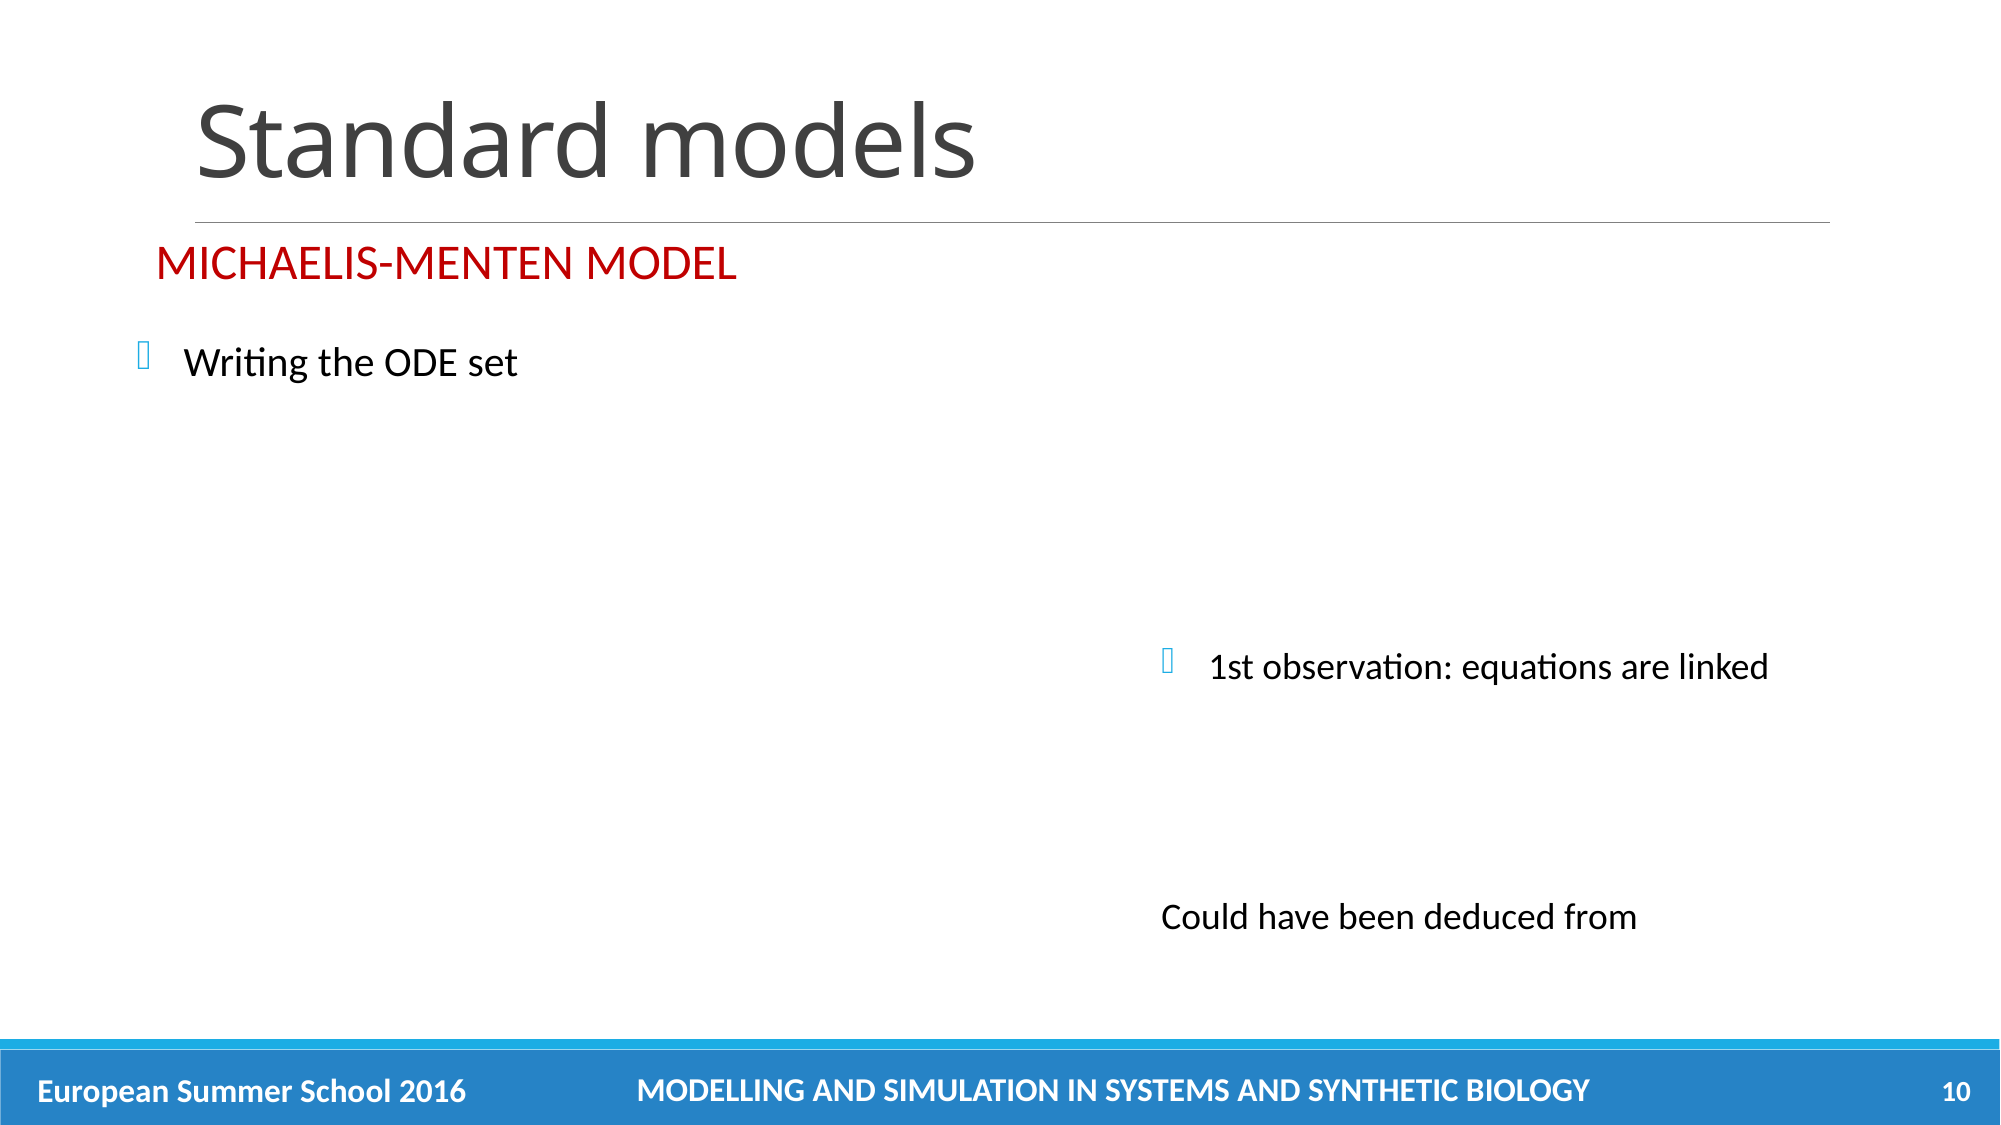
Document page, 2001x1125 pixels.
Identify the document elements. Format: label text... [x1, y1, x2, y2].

footer Modelling and simulation in systems and synthetic biology [543, 1058, 1684, 1119]
slide_number European Summer School 2016 [22, 1059, 490, 1120]
title Standard models [180, 47, 1830, 206]
slide_number 10 [1770, 1059, 1986, 1120]
text_box Michaelis-Menten Model [140, 222, 753, 298]
